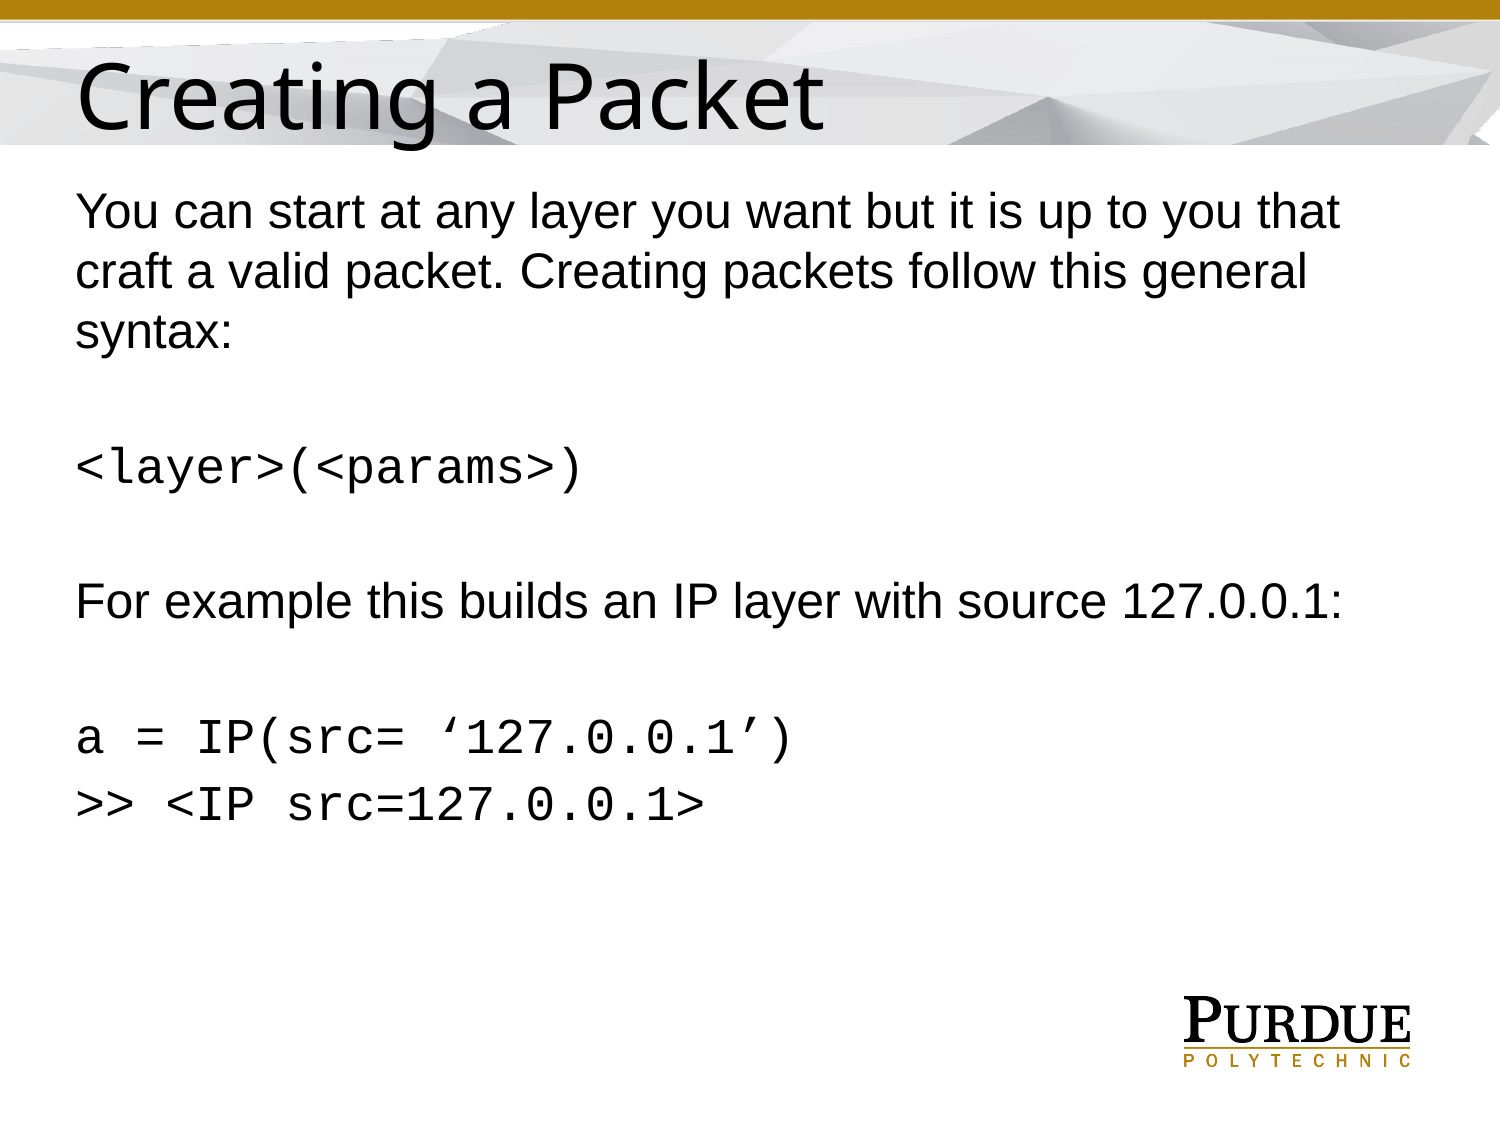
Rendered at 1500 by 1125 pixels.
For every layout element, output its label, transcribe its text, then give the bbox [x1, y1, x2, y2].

picture [0, 22, 1500, 145]
list Creating a Packet [60, 30, 1427, 145]
picture [1184, 996, 1410, 1067]
list You can start at any layer you want but it is up to you that craft a valid packet. Creating packets follow this general syntax: <layer>(<params>) For example this builds an IP layer with source 127.0.0.1: a = IP(src= ‘127.0.0.1’) >> <IP src=127.0.0.1> [60, 170, 1427, 996]
